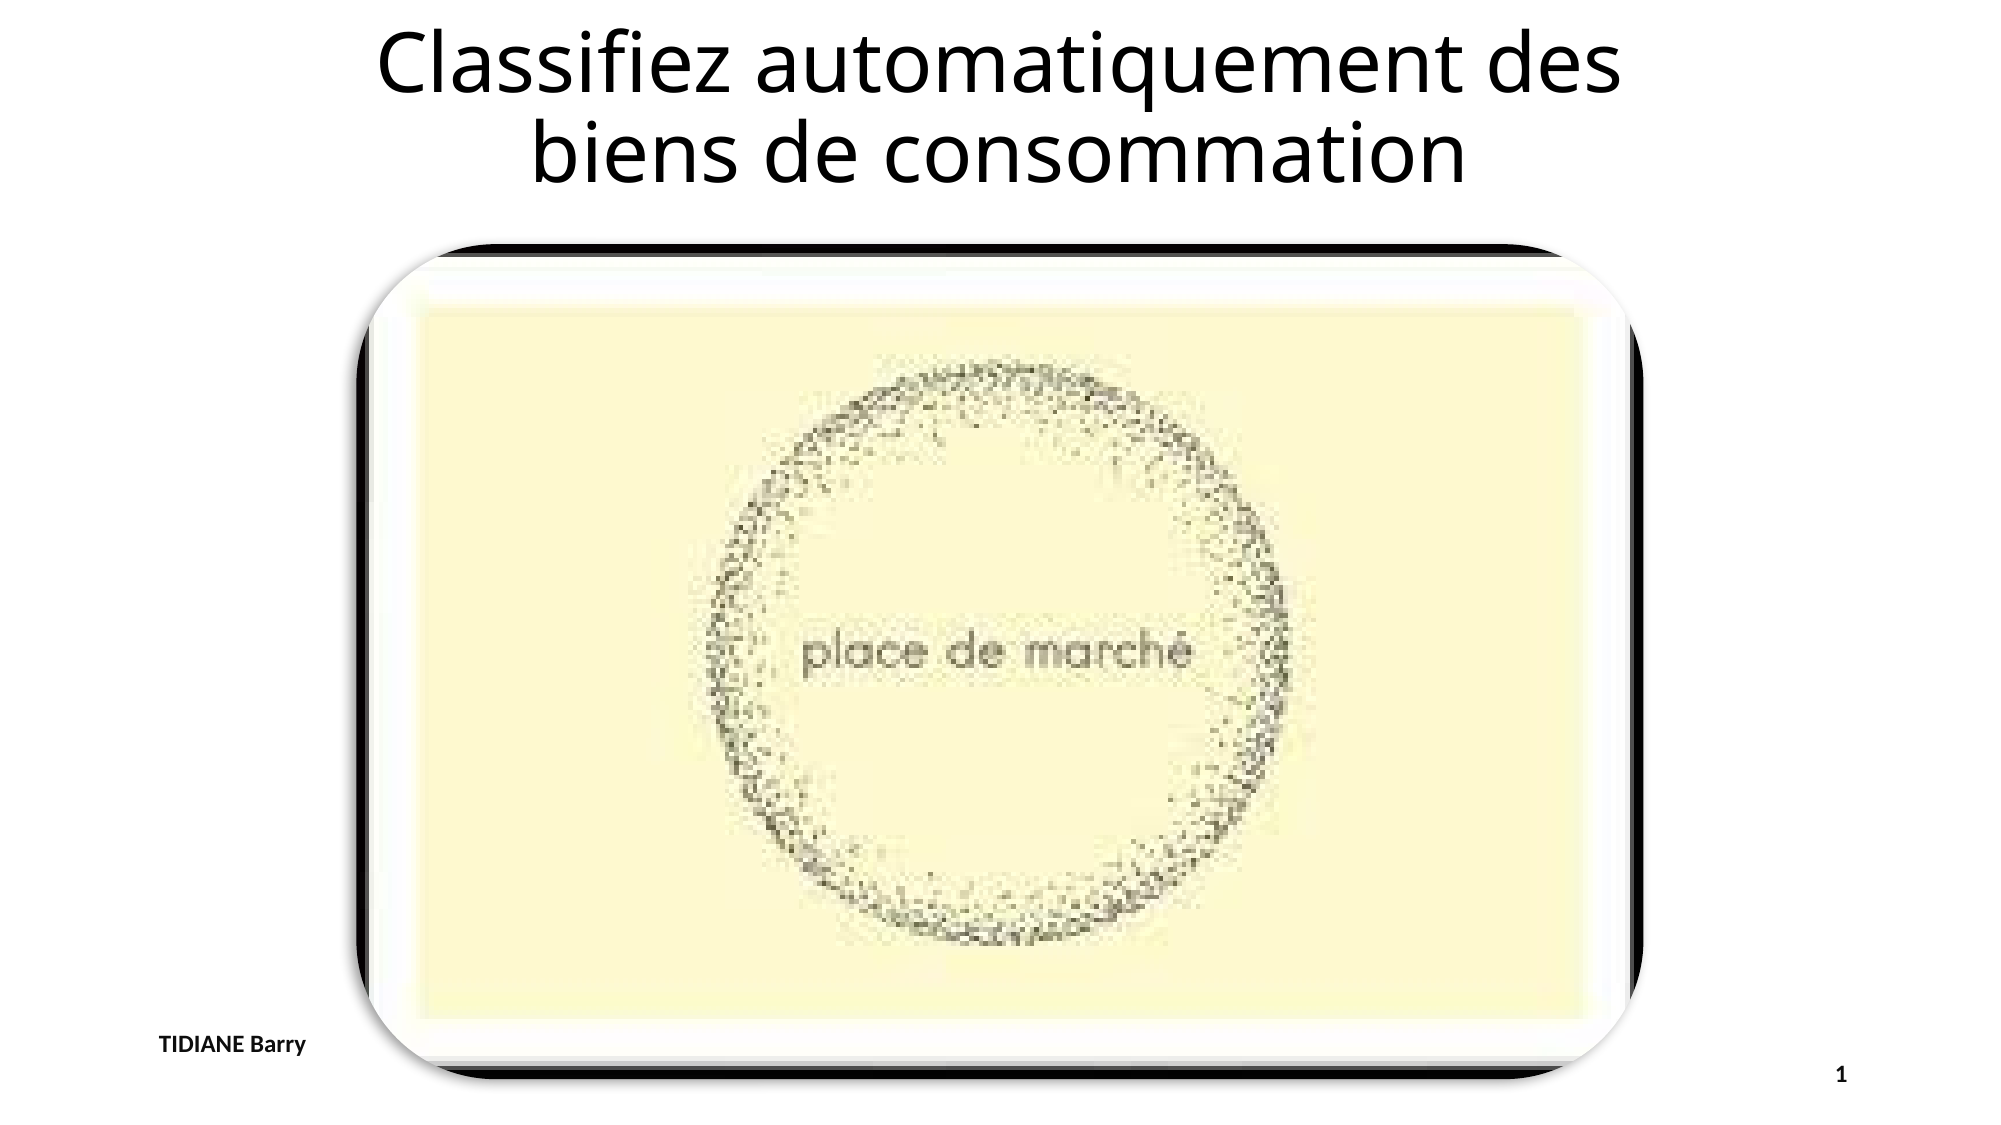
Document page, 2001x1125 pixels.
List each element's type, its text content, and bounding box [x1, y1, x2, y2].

title Classifiez automatiquement des biens de consommation [290, 12, 1710, 208]
slide_number 1 [1412, 1042, 1863, 1103]
footer TIDIANE Barry [80, 1012, 356, 1073]
picture [356, 244, 1644, 1080]
